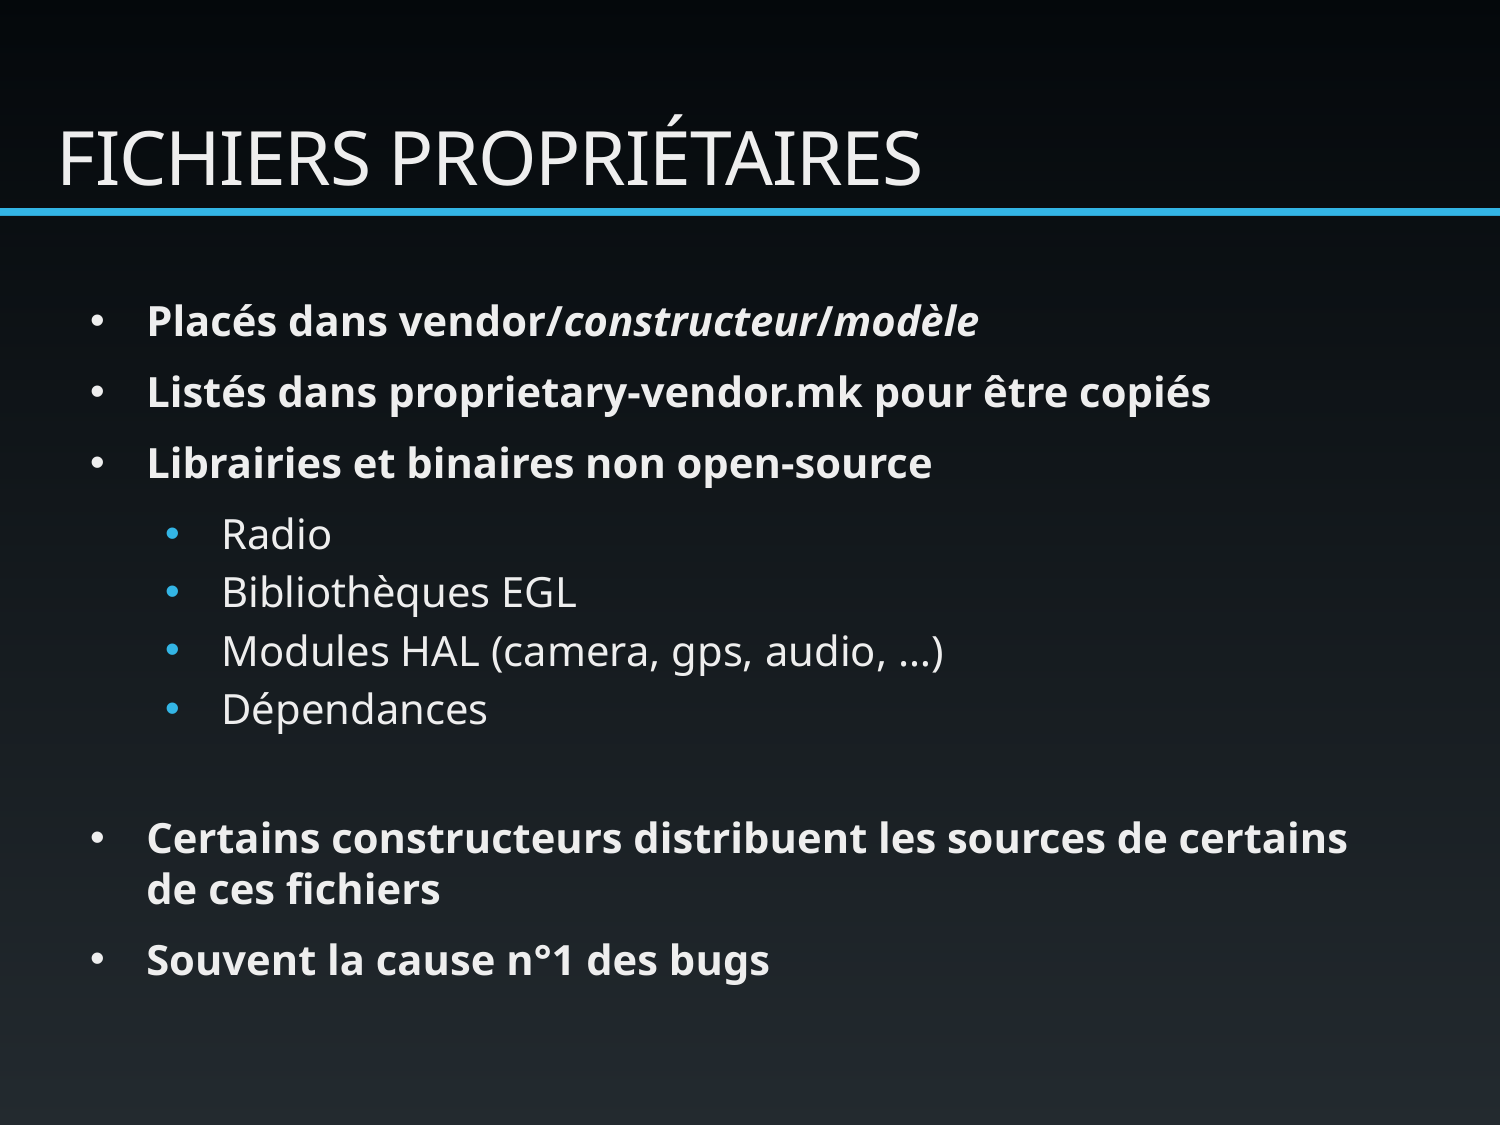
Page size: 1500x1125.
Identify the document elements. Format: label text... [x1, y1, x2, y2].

title Fichiers propriétaires [41, 19, 1471, 209]
list Placés dans vendor/constructeur/modèle Listés dans proprietary-vendor.mk pour être copiés Librairies et binaires non open-source Radio Bibliothèques EGL Modules HAL (camera, gps, audio, …) Dépendances Certains constructeurs distribuent les sources de certains de ces fichiers Souvent la cause n°1 des bugs [75, 287, 1412, 1005]
